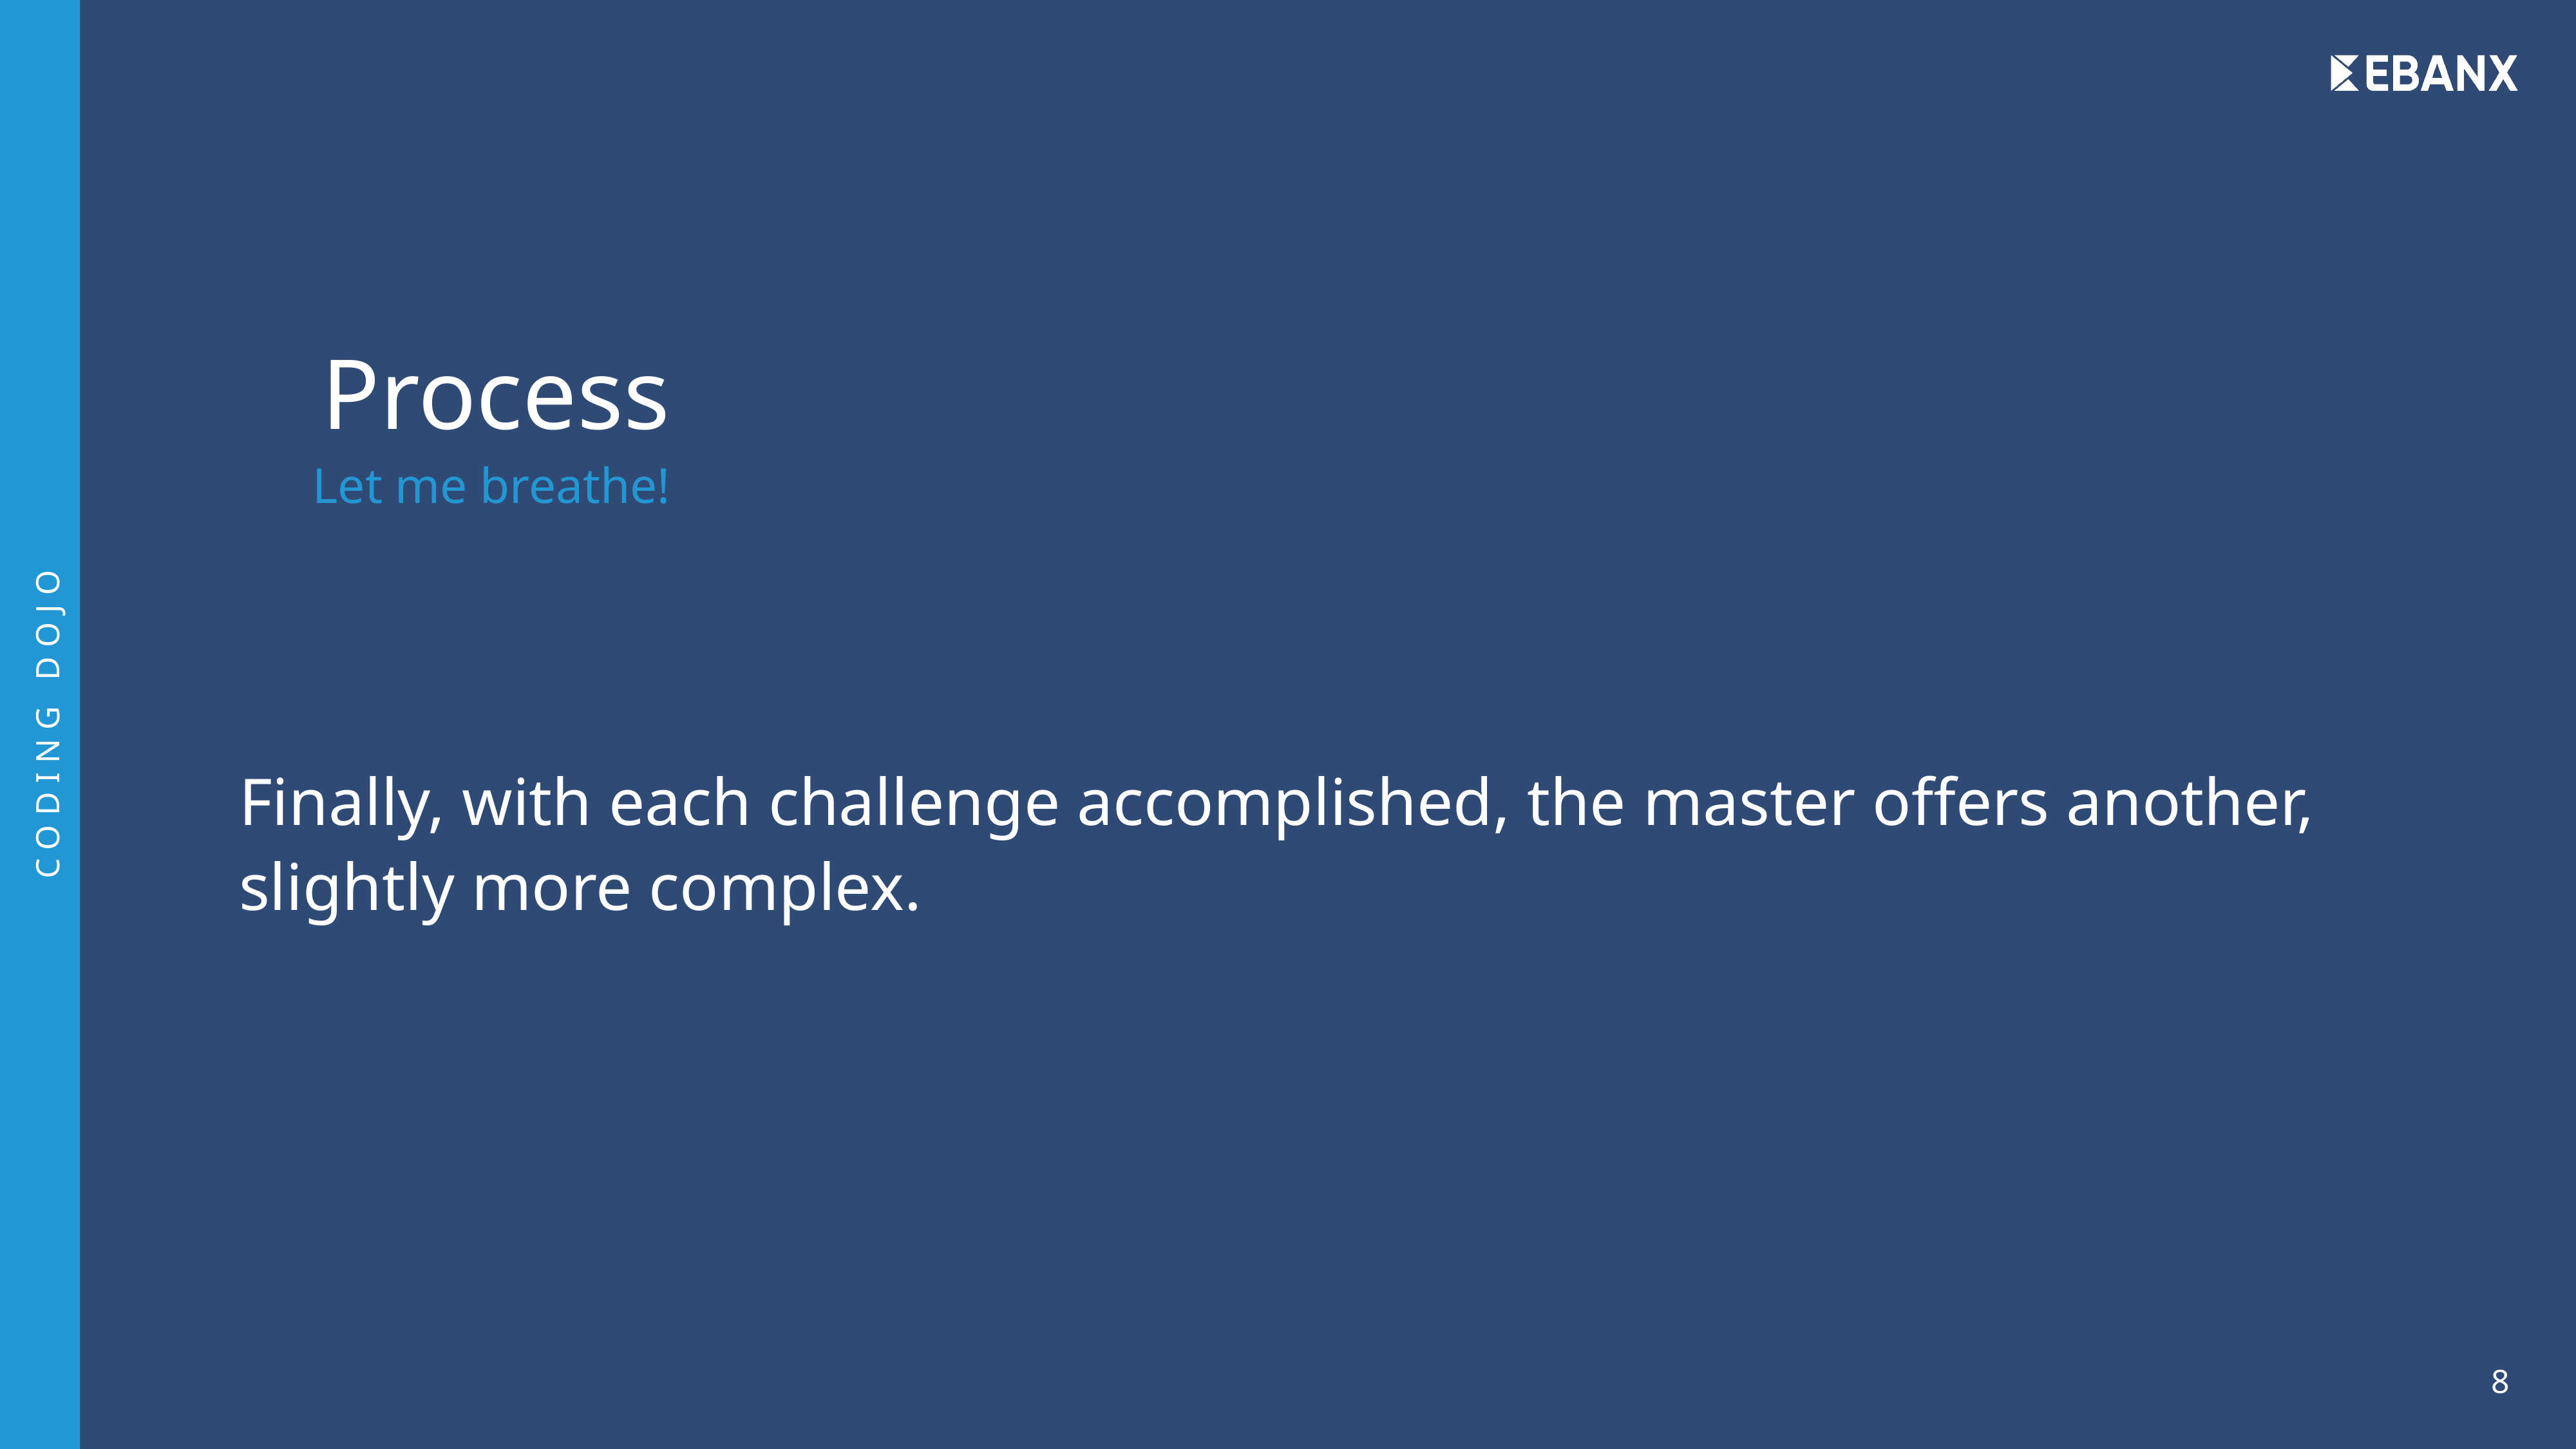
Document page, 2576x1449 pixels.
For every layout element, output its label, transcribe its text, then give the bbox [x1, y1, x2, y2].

text_box Process [316, 340, 1733, 455]
picture [2331, 48, 2524, 96]
slide_number 8 [2485, 1355, 2515, 1405]
text_box Finally, with each challenge accomplished, the master offers another, slightly more complex. [233, 747, 2458, 929]
text_box [0, 0, 80, 1449]
text_box Let me breathe! [307, 449, 676, 518]
text_box CODING DOJO [22, 565, 71, 884]
